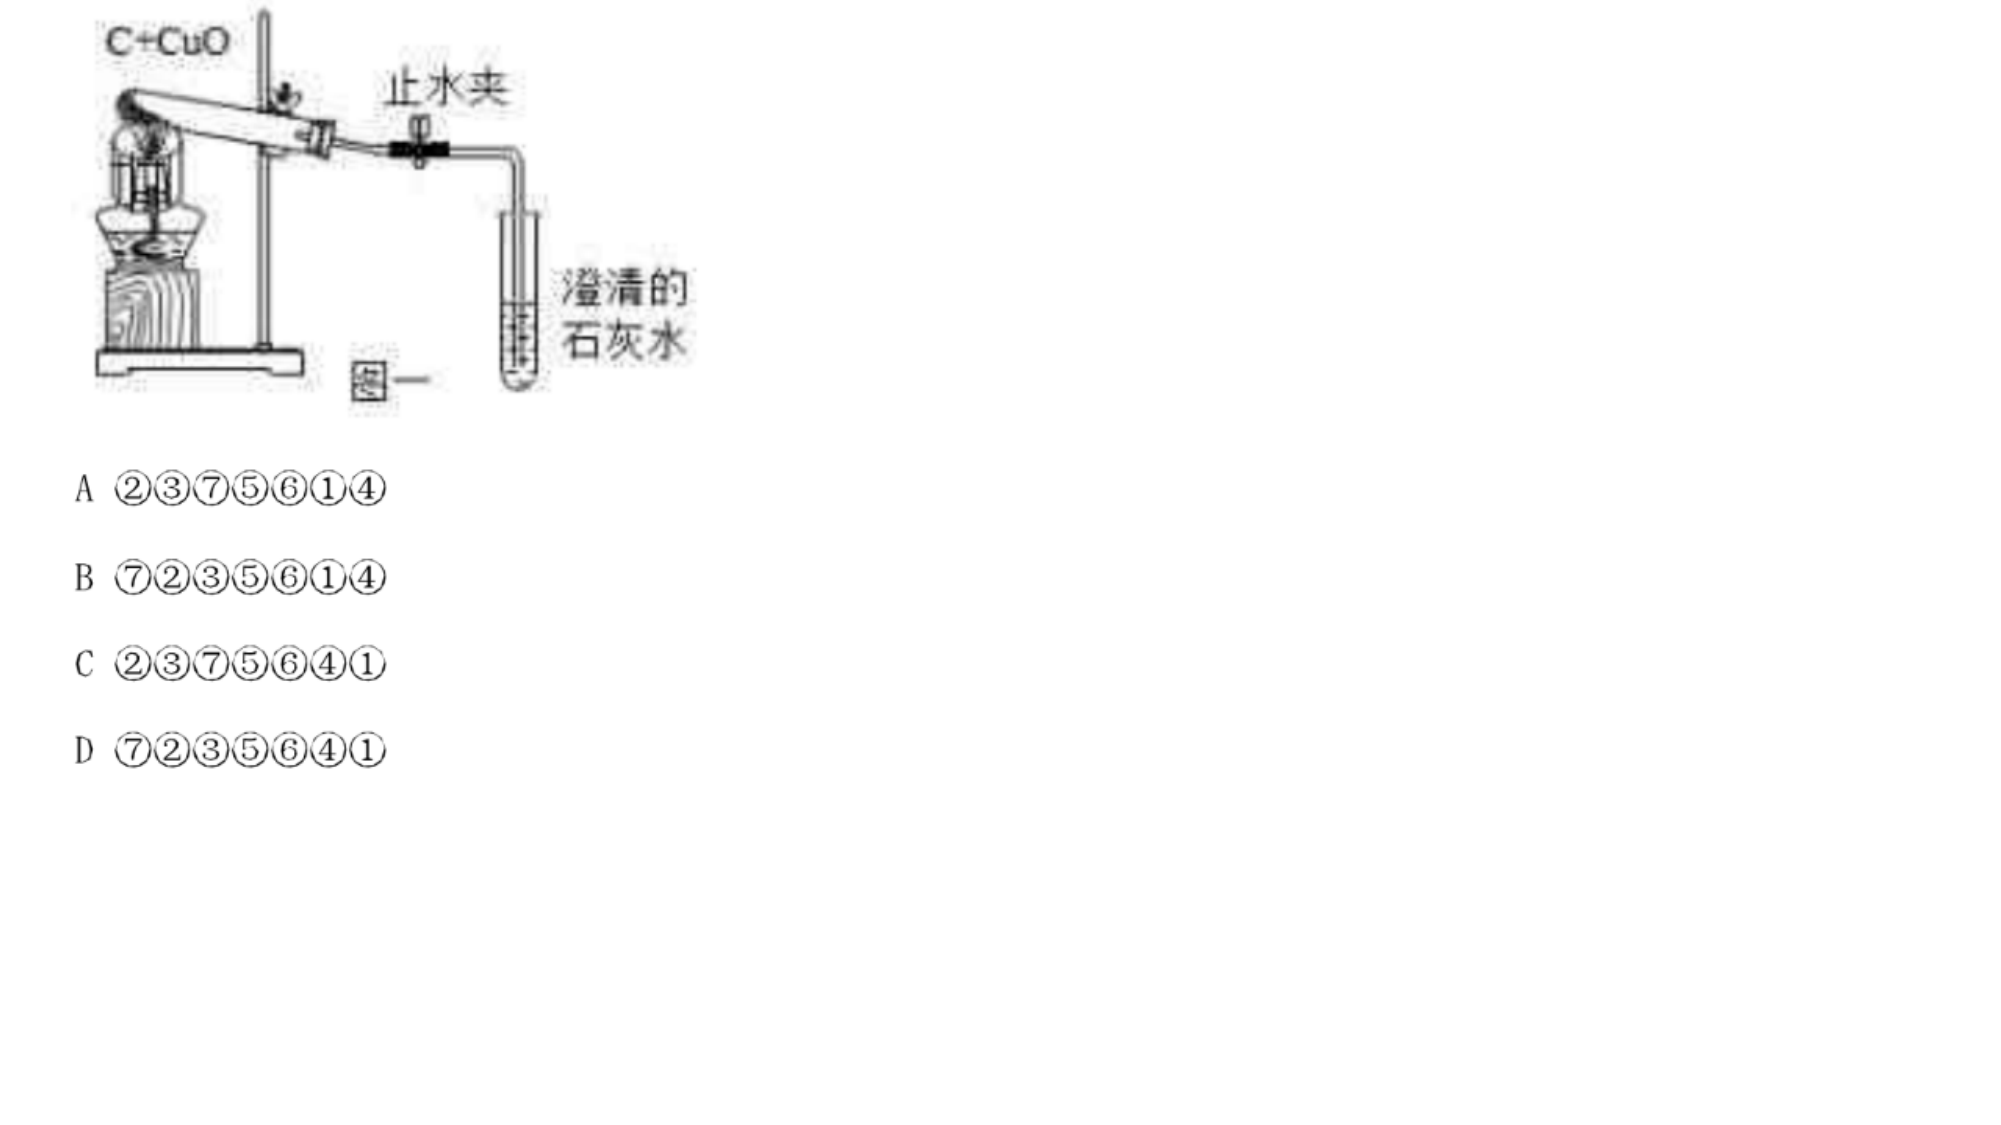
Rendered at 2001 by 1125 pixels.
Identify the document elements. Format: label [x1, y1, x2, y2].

picture [24, 0, 717, 779]
